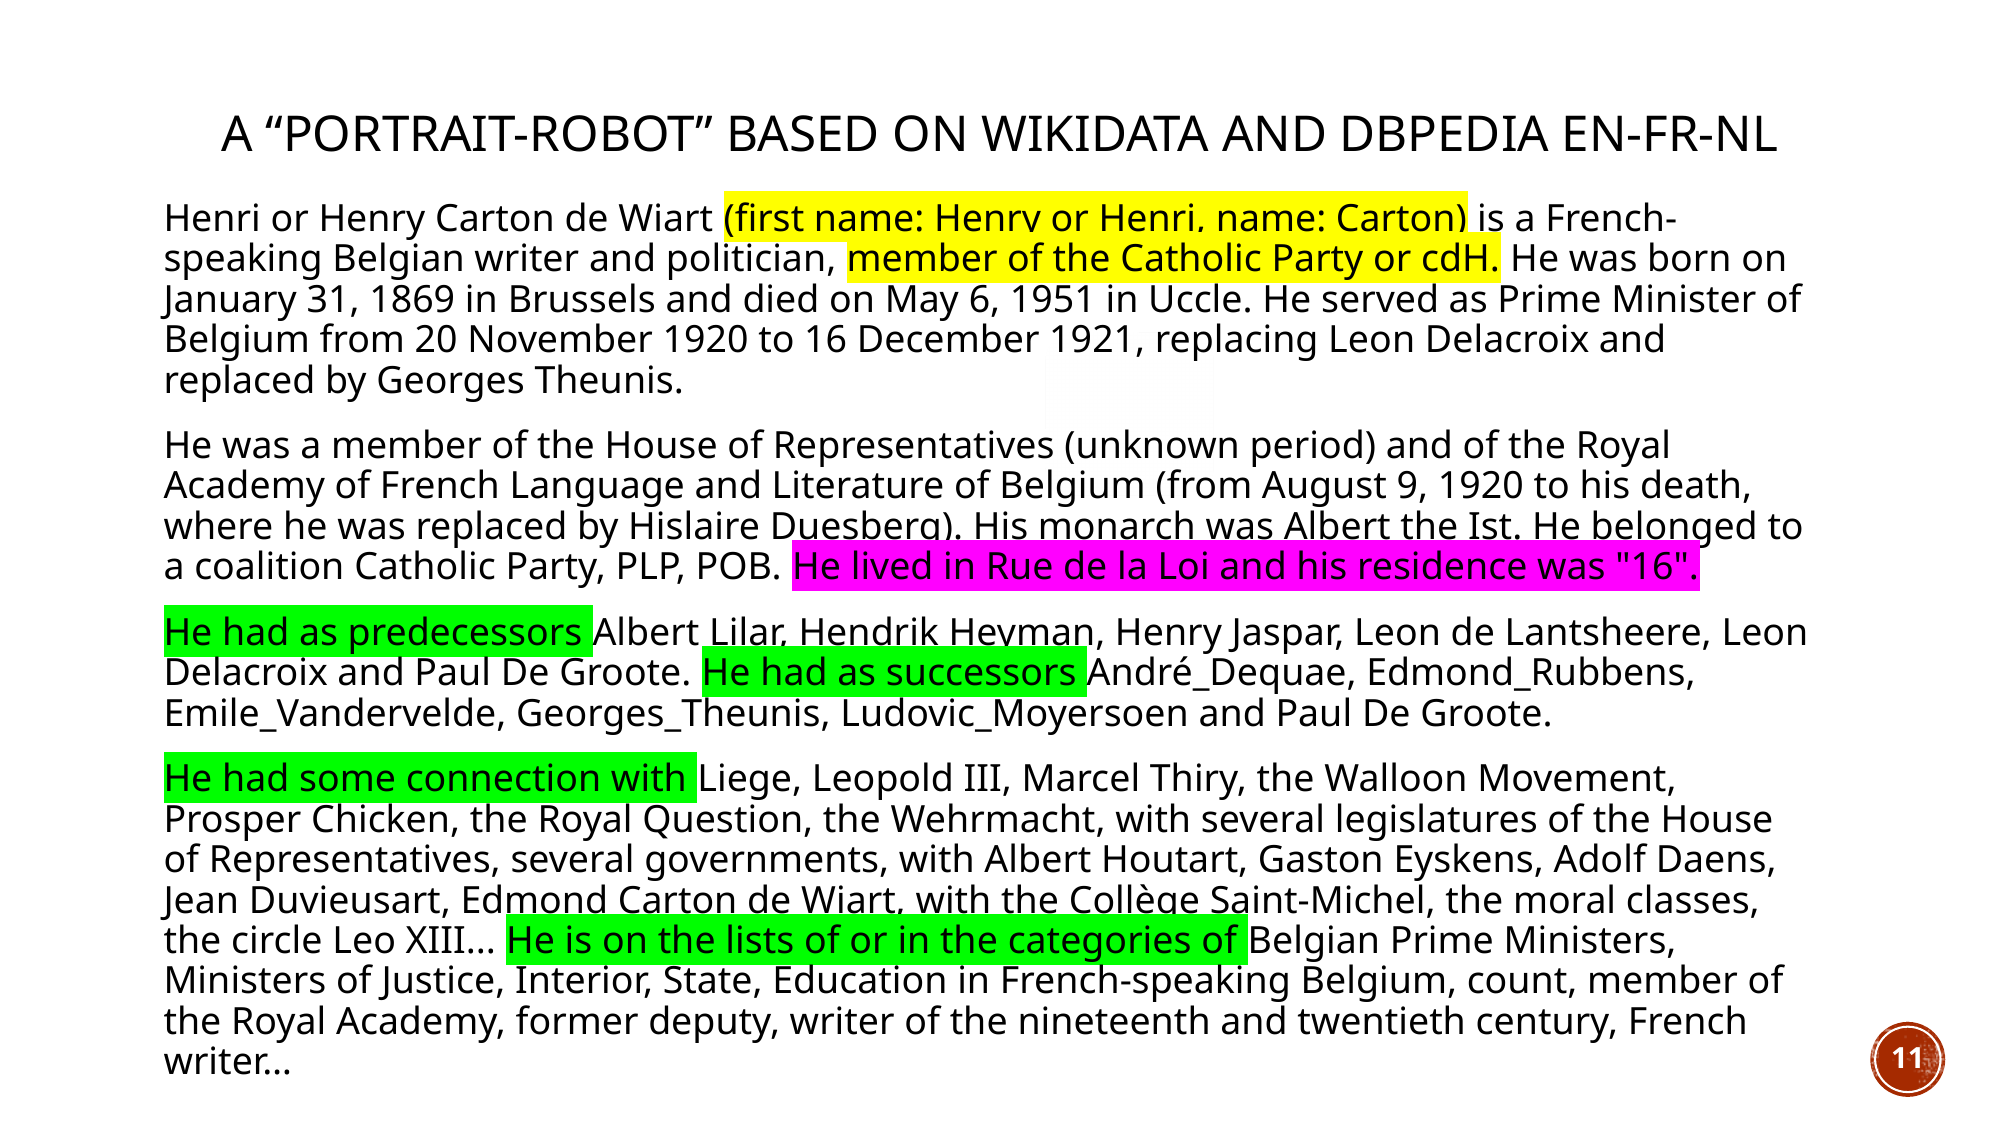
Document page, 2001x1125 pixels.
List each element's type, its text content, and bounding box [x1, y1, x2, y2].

list Henri or Henry Carton de Wiart (first name: Henry or Henri, name: Carton) is a French-speaking Belgian writer and politician, member of the Catholic Party or cdH. He was born on January 31, 1869 in Brussels and died on May 6, 1951 in Uccle. He served as Prime Minister of Belgium from 20 November 1920 to 16 December 1921, replacing Leon Delacroix and replaced by Georges Theunis. He was a member of the House of Representatives (unknown period) and of the Royal Academy of French Language and Literature of Belgium (from August 9, 1920 to his death, where he was replaced by Hislaire Duesberg). His monarch was Albert the Ist. He belonged to a coalition Catholic Party, PLP, POB. He lived in Rue de la Loi and his residence was "16". He had as predecessors Albert Lilar, Hendrik Heyman, Henry Jaspar, Leon de Lantsheere, Leon Delacroix and Paul De Groote. He had as successors André_Dequae, Edmond_Rubbens, Emile_Vandervelde, Georges_Theunis, Ludovic_Moyersoen and Paul De Groote. He had some connection with Liege, Leopold III, Marcel Thiry, the Walloon Movement, Prosper Chicken, the Royal Question, the Wehrmacht, with several legislatures of the House of Representatives, several governments, with Albert Houtart, Gaston Eyskens, Adolf Daens, Jean Duvieusart, Edmond Carton de Wiart, with the Collège Saint-Michel, the moral classes, the circle Leo XIII... He is on the lists of or in the categories of Belgian Prime Ministers, Ministers of Justice, Interior, State, Education in French-speaking Belgium, count, member of the Royal Academy, former deputy, writer of the nineteenth and twentieth century, French writer… [148, 191, 1826, 1070]
slide_number 11 [1855, 1028, 1961, 1089]
title A “portrait-robot” based on Wikidata and Dbpedia EN-FR-NL [174, 79, 1825, 191]
